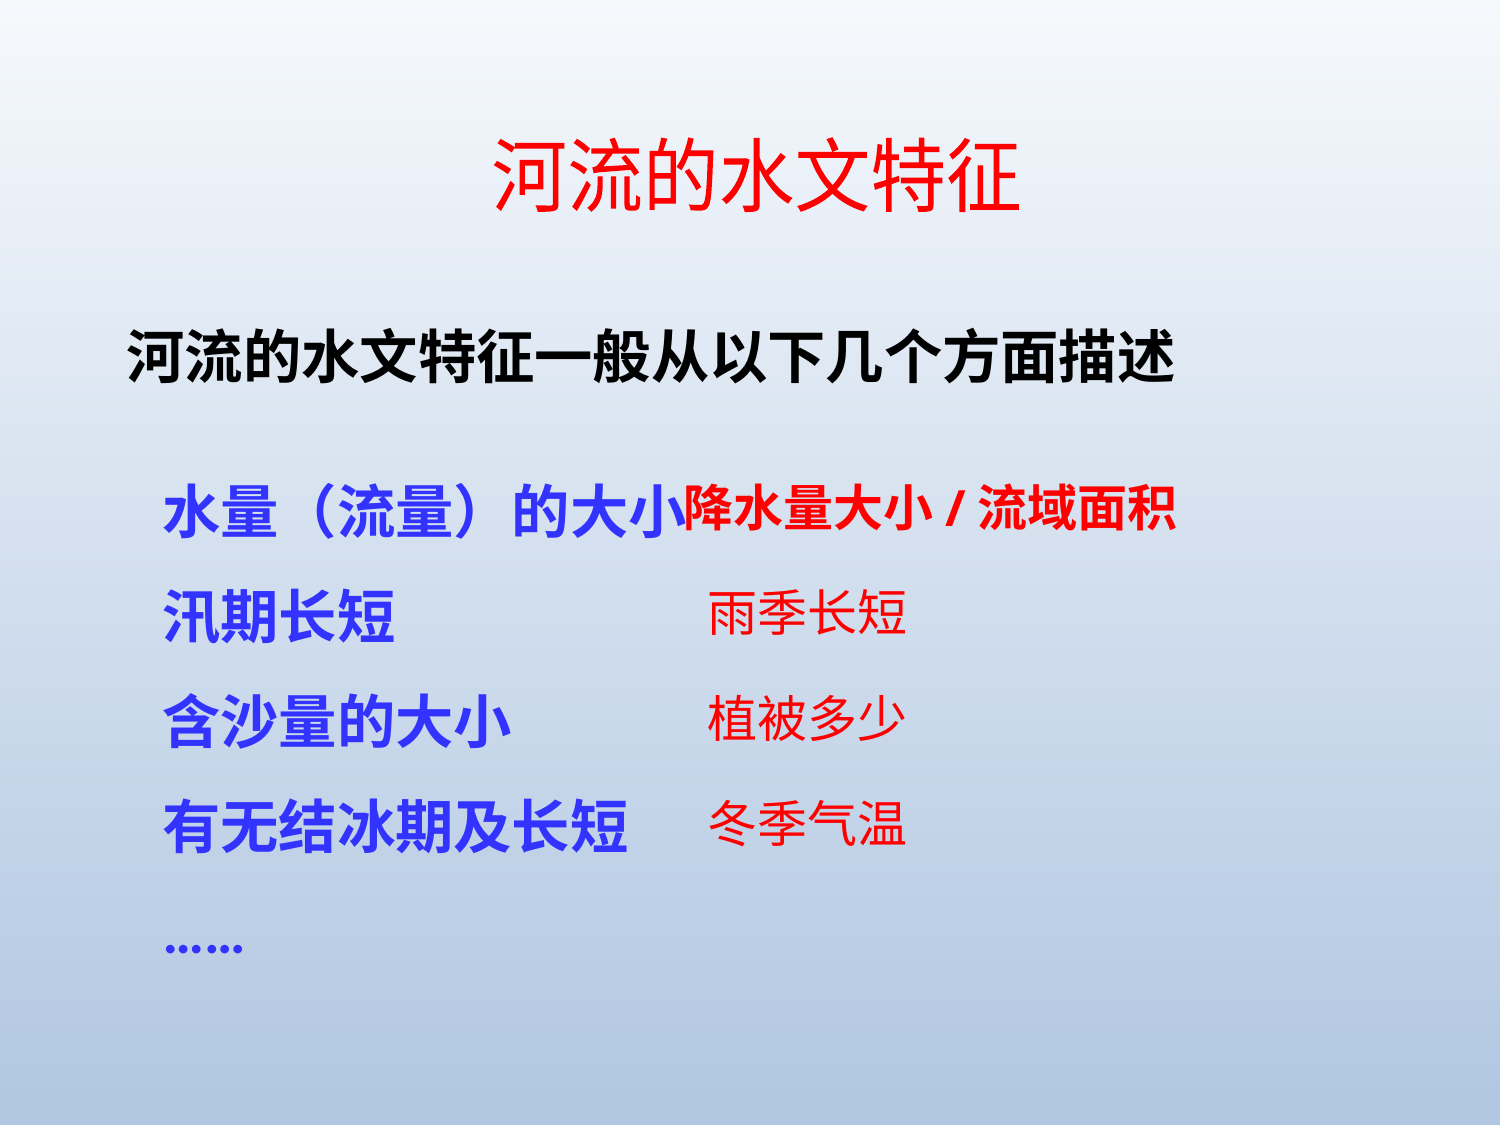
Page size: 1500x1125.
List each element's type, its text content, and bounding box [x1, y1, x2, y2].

text_box 降水量大小/流域面积 [668, 468, 1193, 544]
text_box 河流的水文特征一般从以下几个方面描述 [112, 312, 1298, 398]
text_box 植被多少 [692, 679, 923, 755]
text_box 雨季长短 [692, 574, 923, 649]
text_box 水量（流量）的大小 汛期长短 含沙量的大小 有无结冰期及长短 …… [147, 432, 1329, 972]
text_box 冬季气温 [692, 785, 923, 860]
